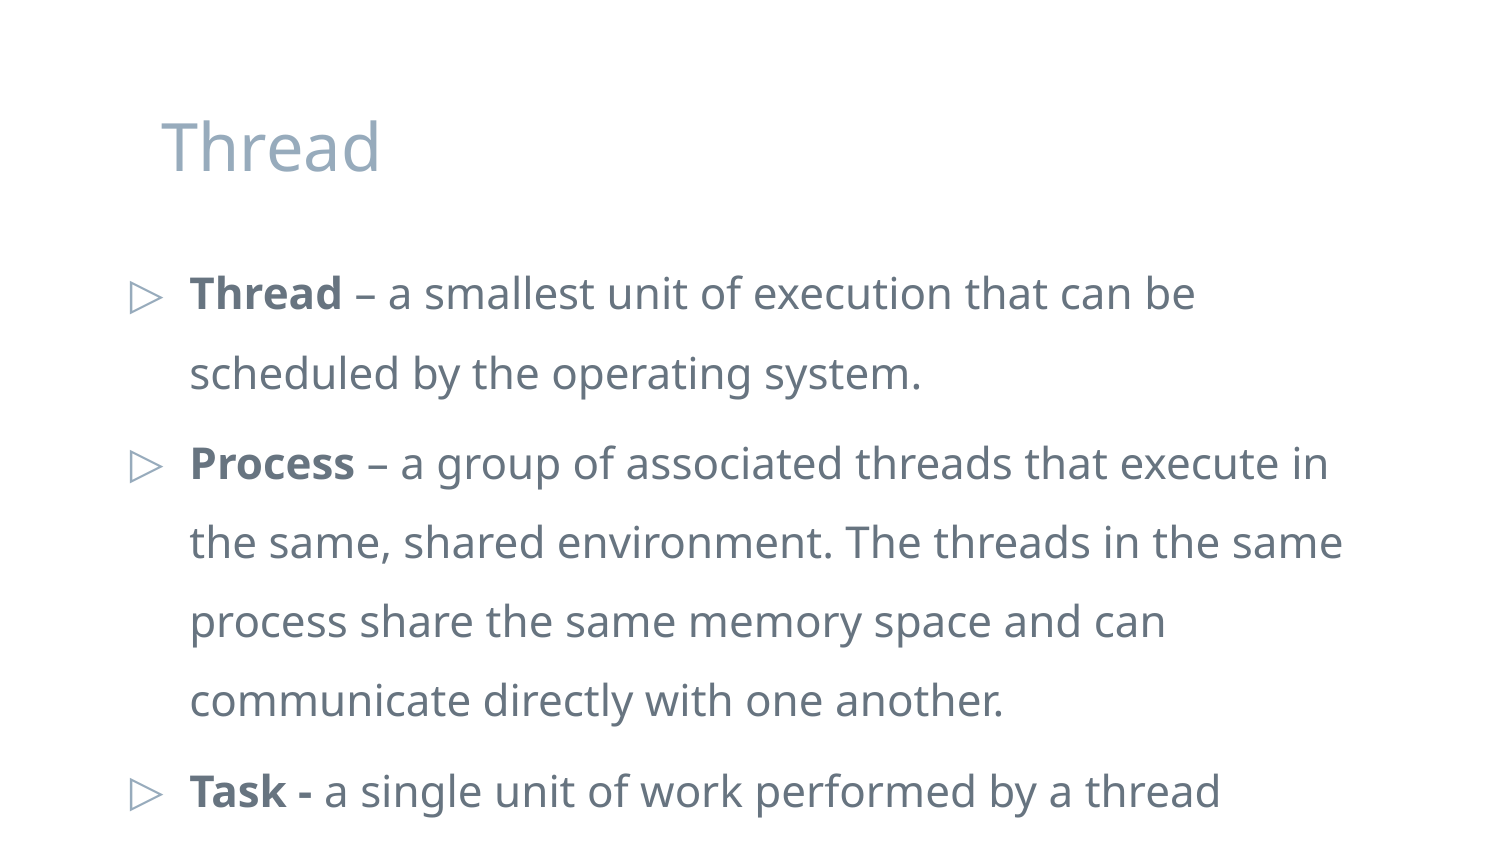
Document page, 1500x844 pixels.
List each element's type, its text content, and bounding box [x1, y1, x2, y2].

list Thread – a smallest unit of execution that can be scheduled by the operating system. Process – a group of associated threads that execute in the same, shared environment. The threads in the same process share the same memory space and can communicate directly with one another. Task - a single unit of work performed by a thread [103, 224, 1397, 844]
title Thread [146, 58, 1207, 200]
